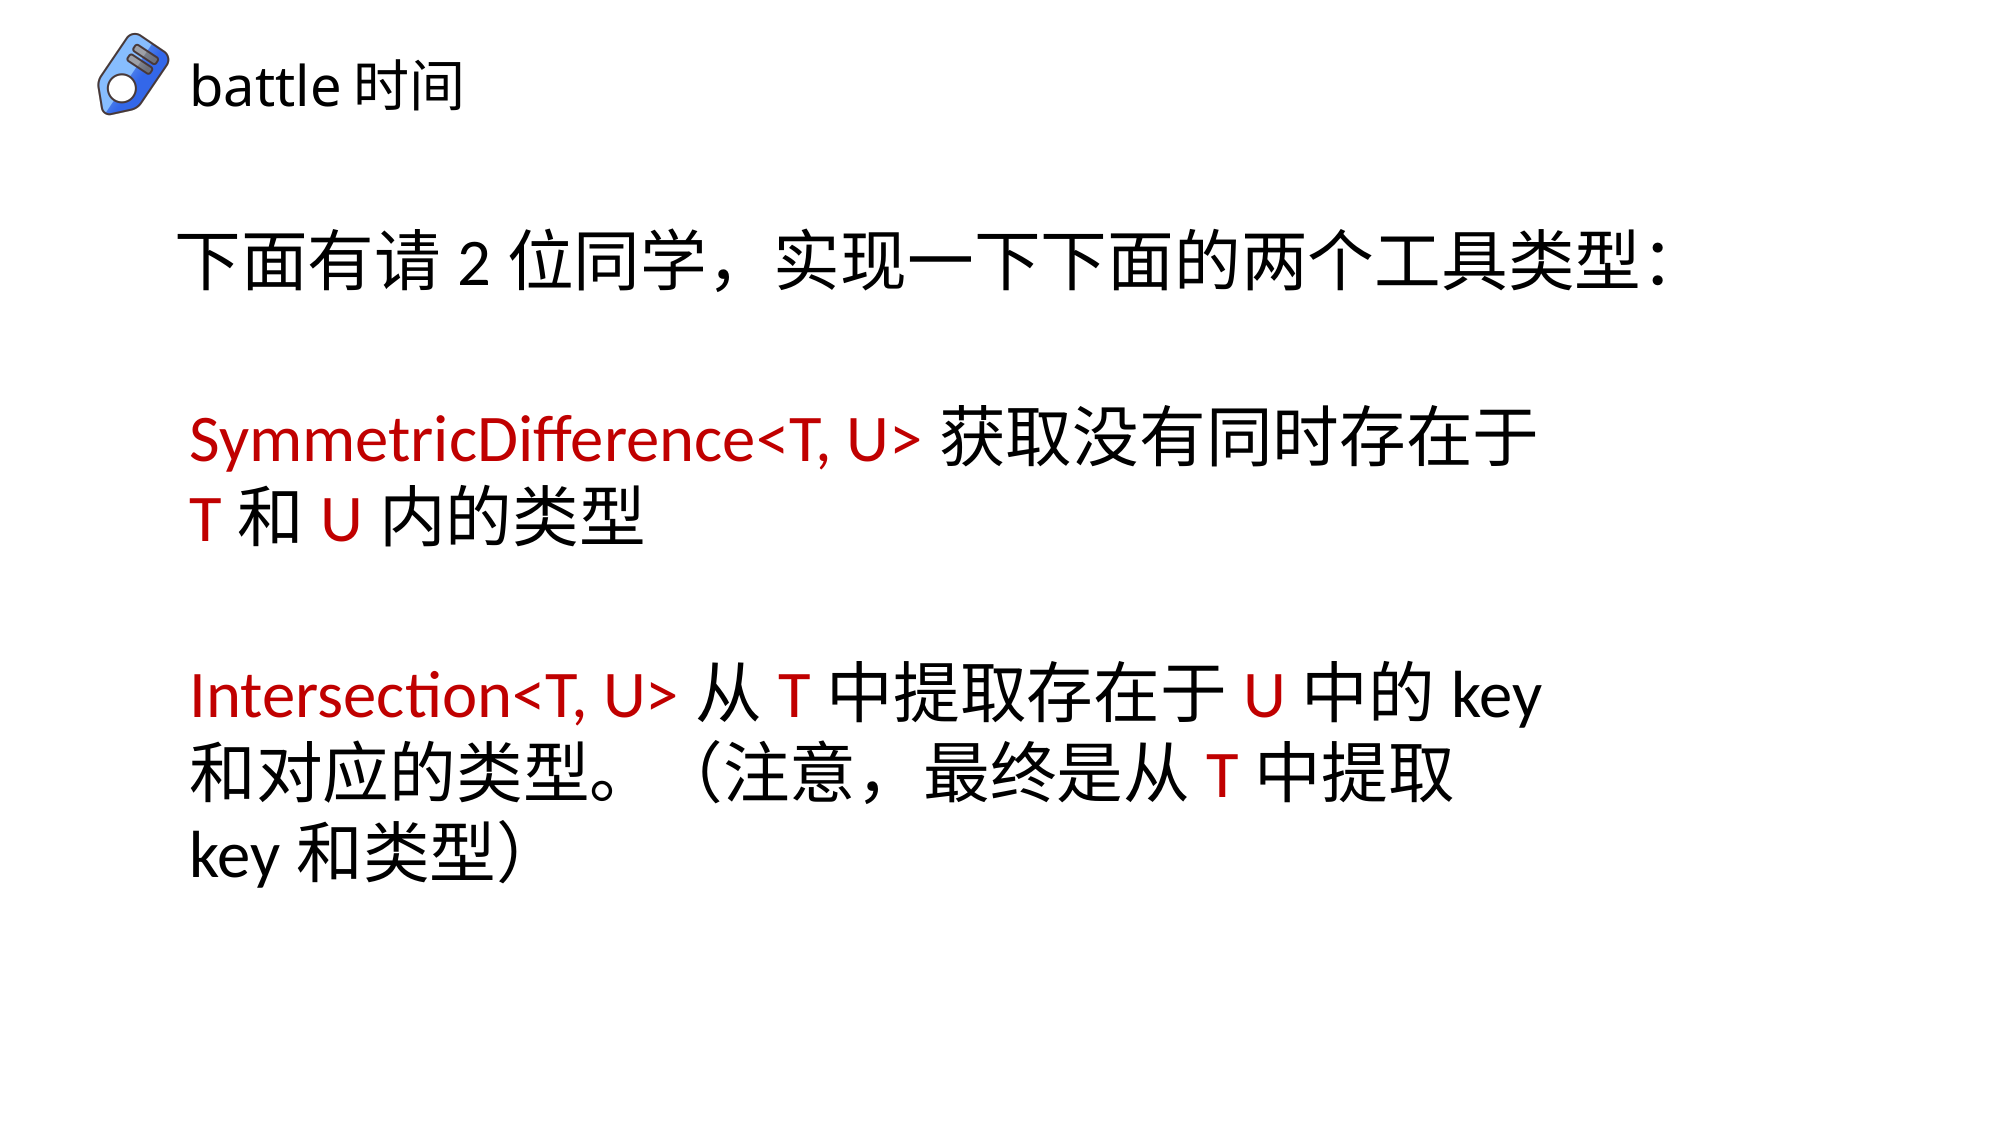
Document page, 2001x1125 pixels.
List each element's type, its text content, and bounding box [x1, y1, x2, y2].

title battle时间 [174, 50, 882, 126]
text_box 下面有请2位同学，实现一下下面的两个工具类型： [159, 210, 1724, 306]
text_box SymmetricDifference<T, U>获取没有同时存在于T和U内的类型 [174, 386, 1558, 562]
picture [91, 32, 175, 116]
text_box Intersection<T, U>从T中提取存在于U中的key和对应的类型。（注意，最终是从T中提取key和类型） [174, 643, 1558, 899]
